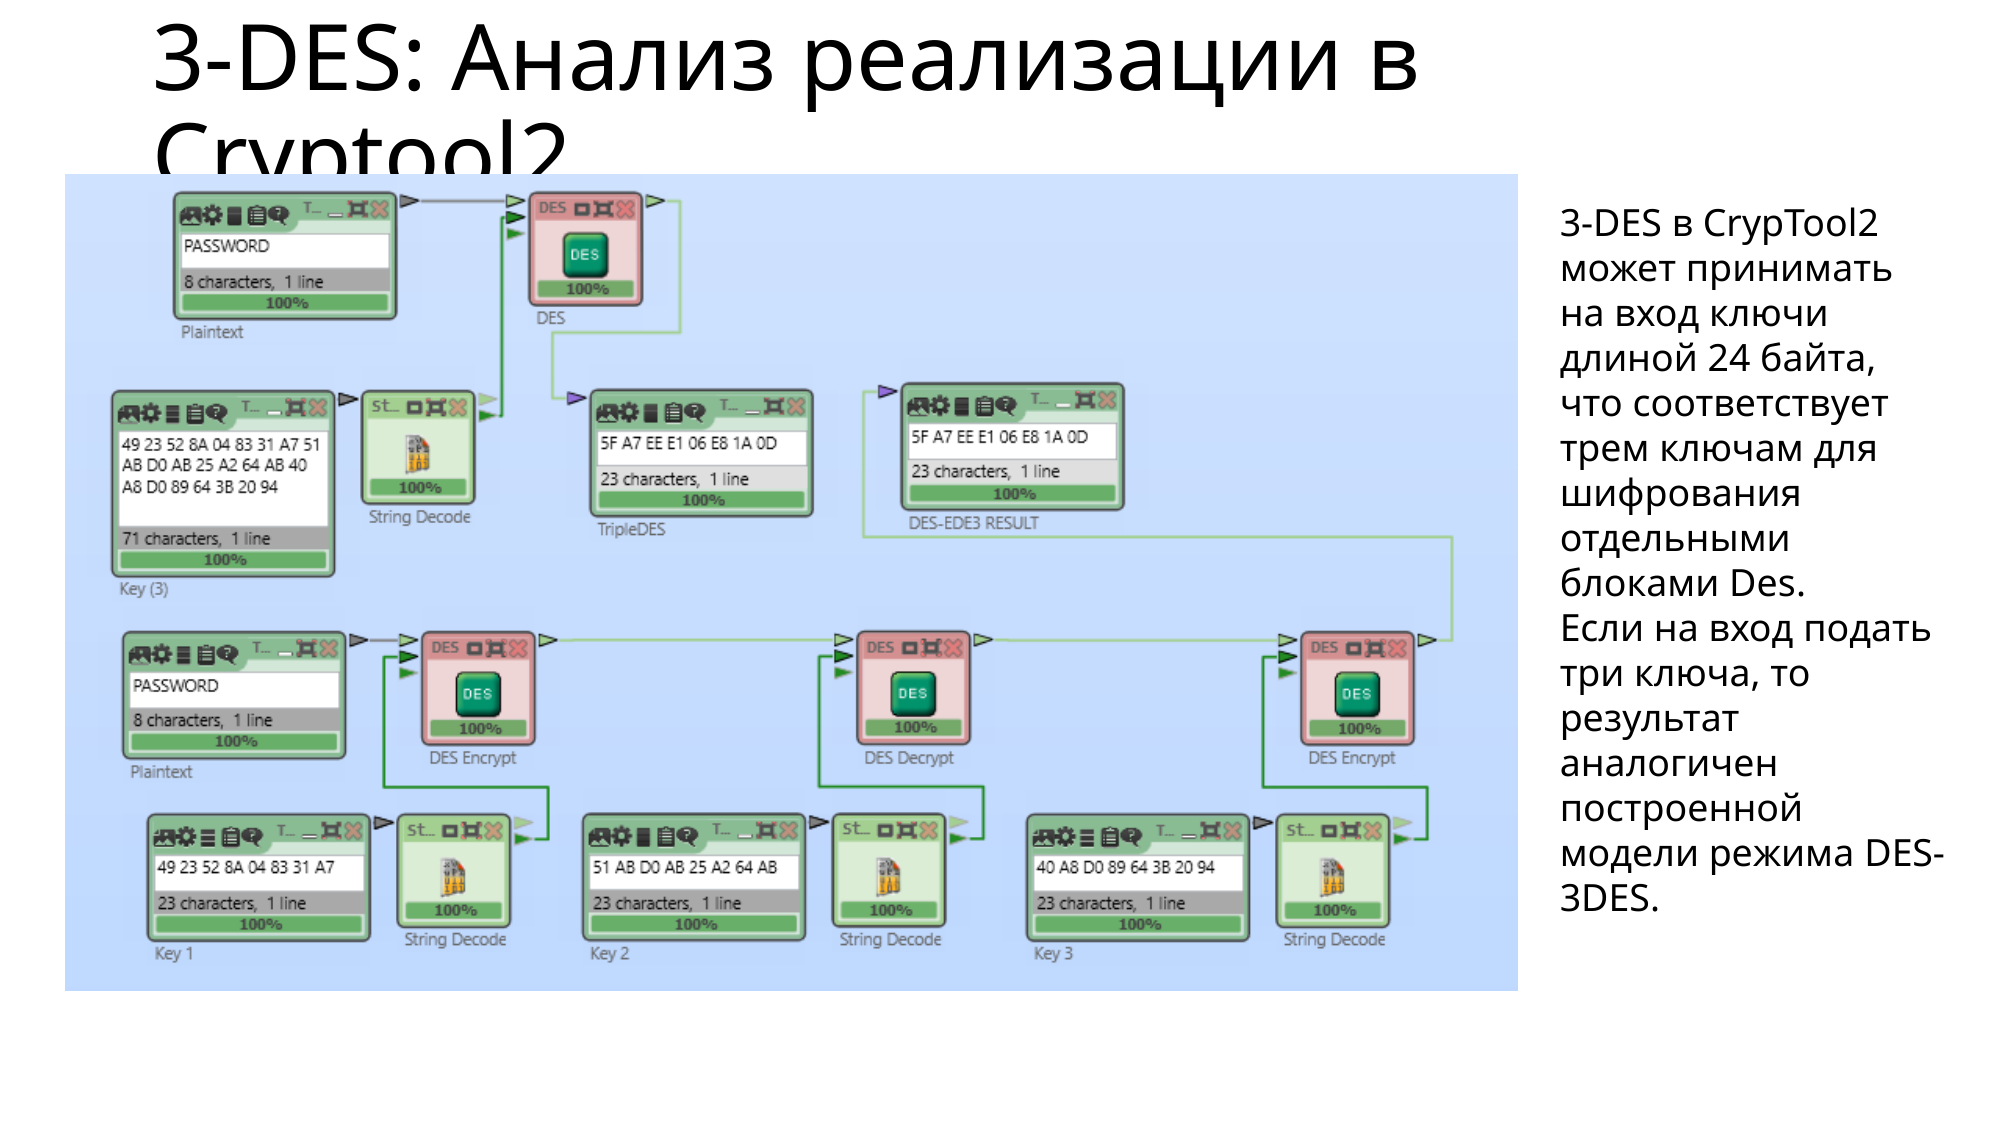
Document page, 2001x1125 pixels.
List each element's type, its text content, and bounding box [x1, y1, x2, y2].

picture [65, 174, 1518, 991]
text_box 3-DES в CrypTool2 может принимать на вход ключи длиной 24 байта, что соответствует трем ключам для шифрования отдельными блоками Des. Если на вход подать три ключа, то результат аналогичен построенной модели режима DES-3DES. [1545, 191, 1960, 927]
title 3-DES: Анализ реализации в Cryptool2 [137, 1, 1863, 219]
